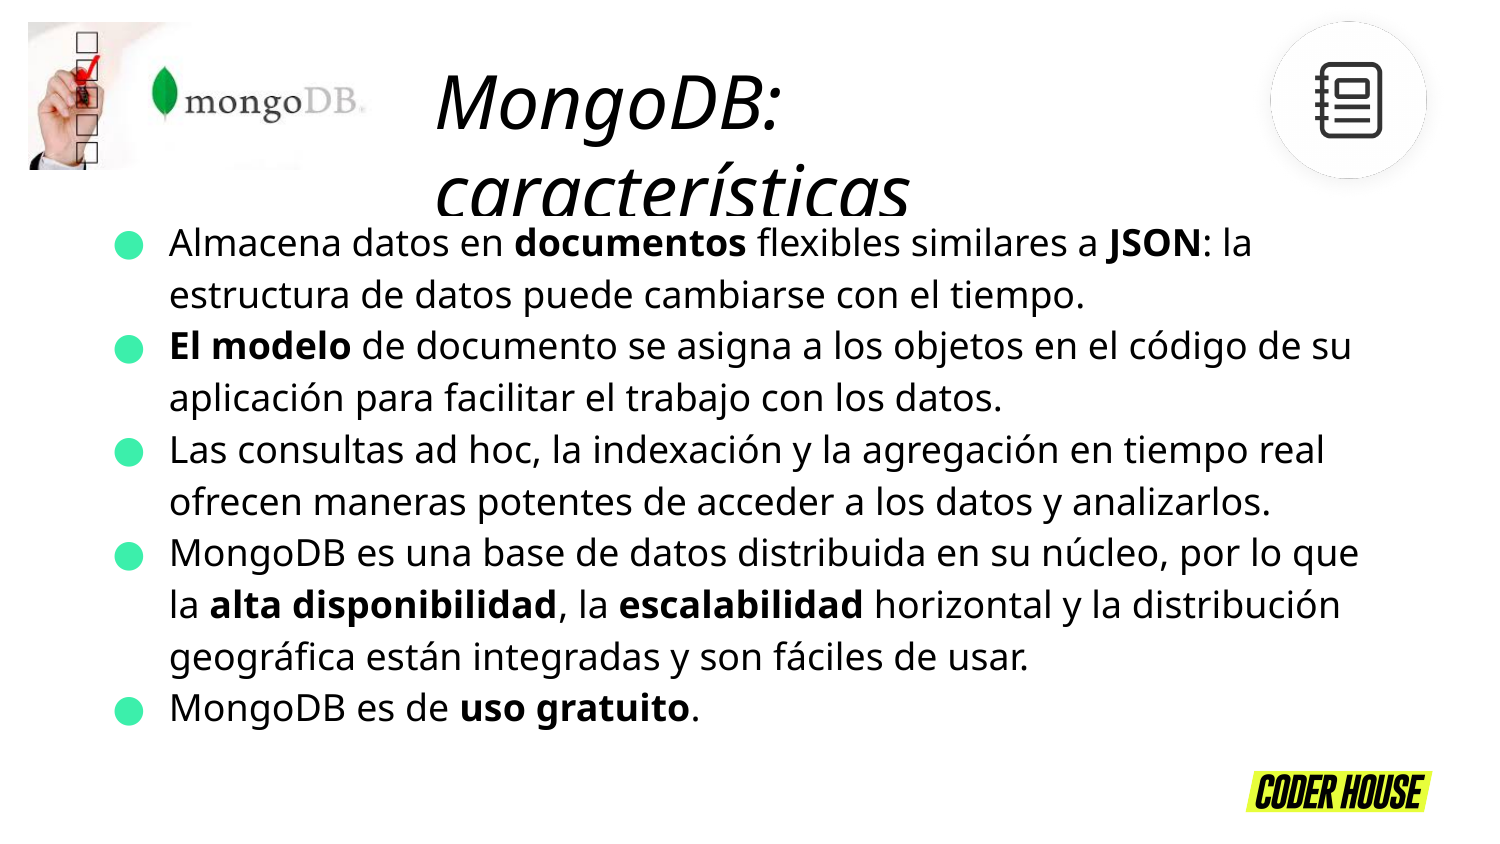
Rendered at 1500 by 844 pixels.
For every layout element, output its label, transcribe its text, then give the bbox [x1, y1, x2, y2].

picture [1251, 2, 1447, 198]
picture [28, 21, 420, 170]
text_box Almacena datos en documentos flexibles similares a JSON: la estructura de datos puede cambiarse con el tiempo. El modelo de documento se asigna a los objetos en el código de su aplicación para facilitar el trabajo con los datos. Las consultas ad hoc, la indexación y la agregación en tiempo real ofrecen maneras potentes de acceder a los datos y analizarlos. MongoDB es una base de datos distribuida en su núcleo, por lo que la alta disponibilidad, la escalabilidad horizontal y la distribución geográfica están integradas y son fáciles de usar. MongoDB es de uso gratuito. [78, 197, 1399, 740]
picture [1241, 764, 1437, 819]
text_box MongoDB: características [424, 39, 1245, 160]
